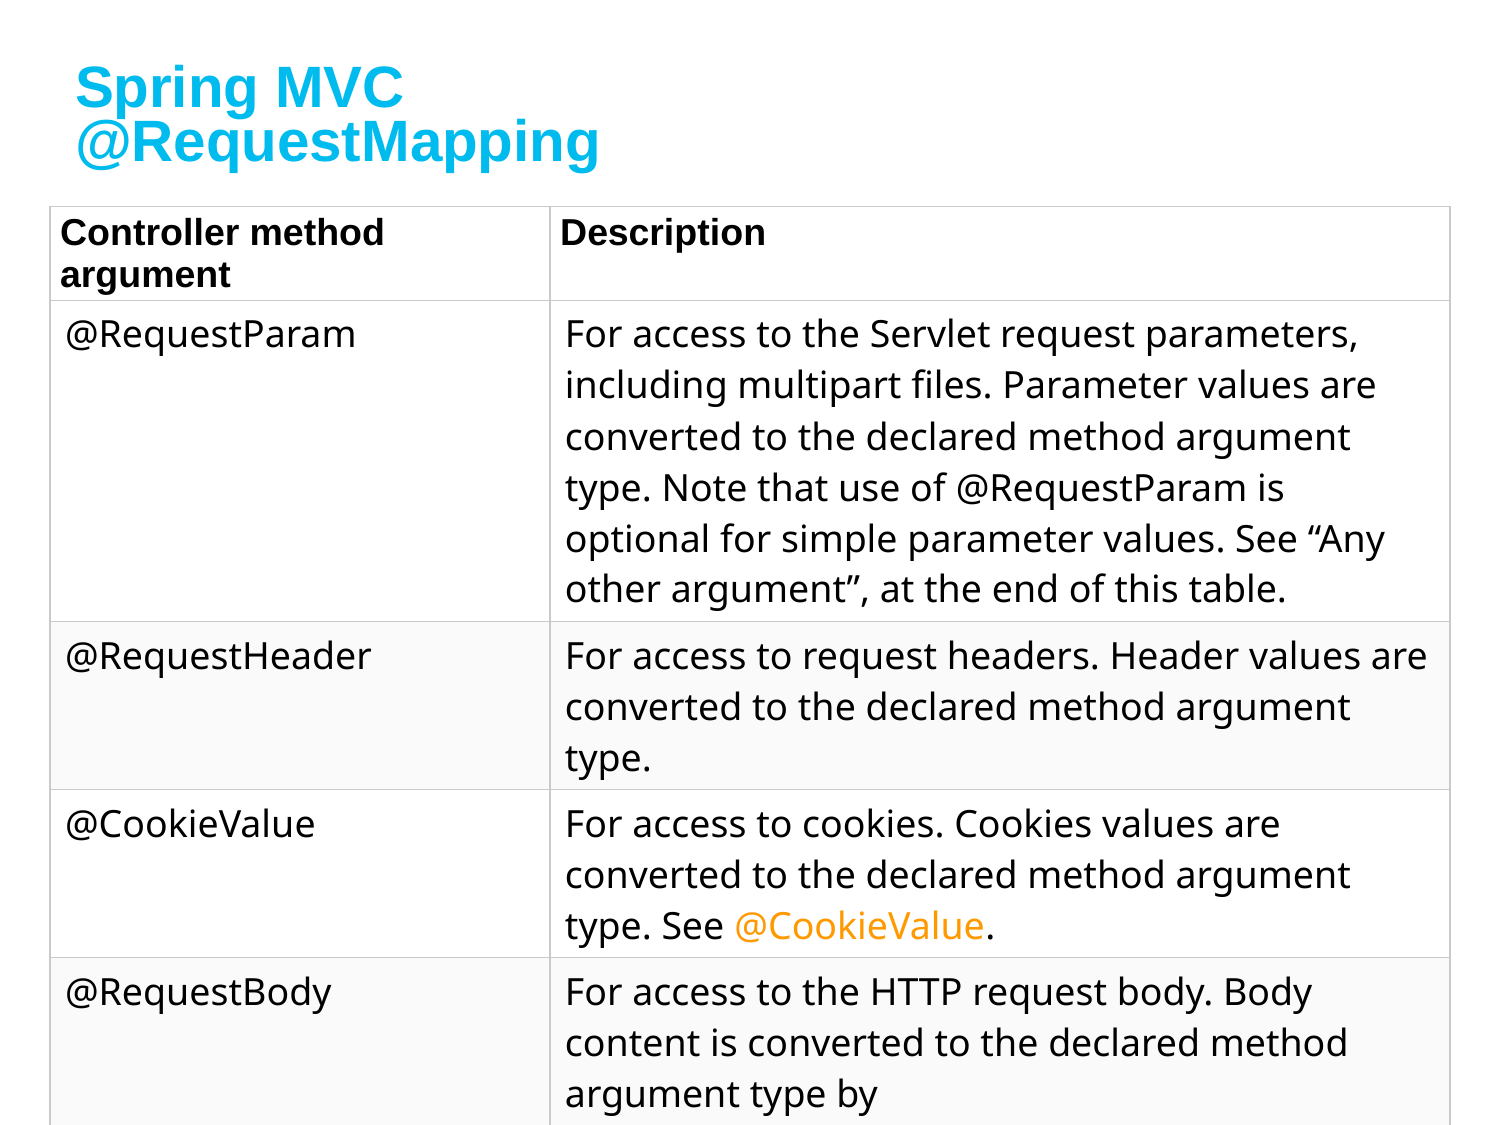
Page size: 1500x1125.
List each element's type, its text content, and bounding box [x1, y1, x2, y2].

table_cell For access to the HTTP request body. Body content is converted to the declared method argument type by using HttpMessageConverter implementations. [551, 958, 1449, 1125]
table_cell @RequestBody [51, 958, 549, 1125]
table_cell @RequestParam [51, 301, 549, 621]
table_cell For access to request headers. Header values are converted to the declared method argument type. [551, 622, 1449, 789]
table_cell @CookieValue [51, 790, 549, 957]
table_header Controller method argument [51, 207, 549, 300]
table_cell For access to the Servlet request parameters, including multipart files. Parameter values are converted to the declared method argument type. Note that use of @RequestParam is optional for simple parameter values. See “Any other argument”, at the end of this table. [551, 301, 1449, 621]
table_cell @RequestHeader [51, 622, 549, 789]
title Spring MVC @RequestMapping [75, 30, 1425, 173]
table_cell For access to cookies. Cookies values are converted to the declared method argument type. See @CookieValue. [551, 790, 1449, 957]
table_header Description [551, 207, 1449, 300]
